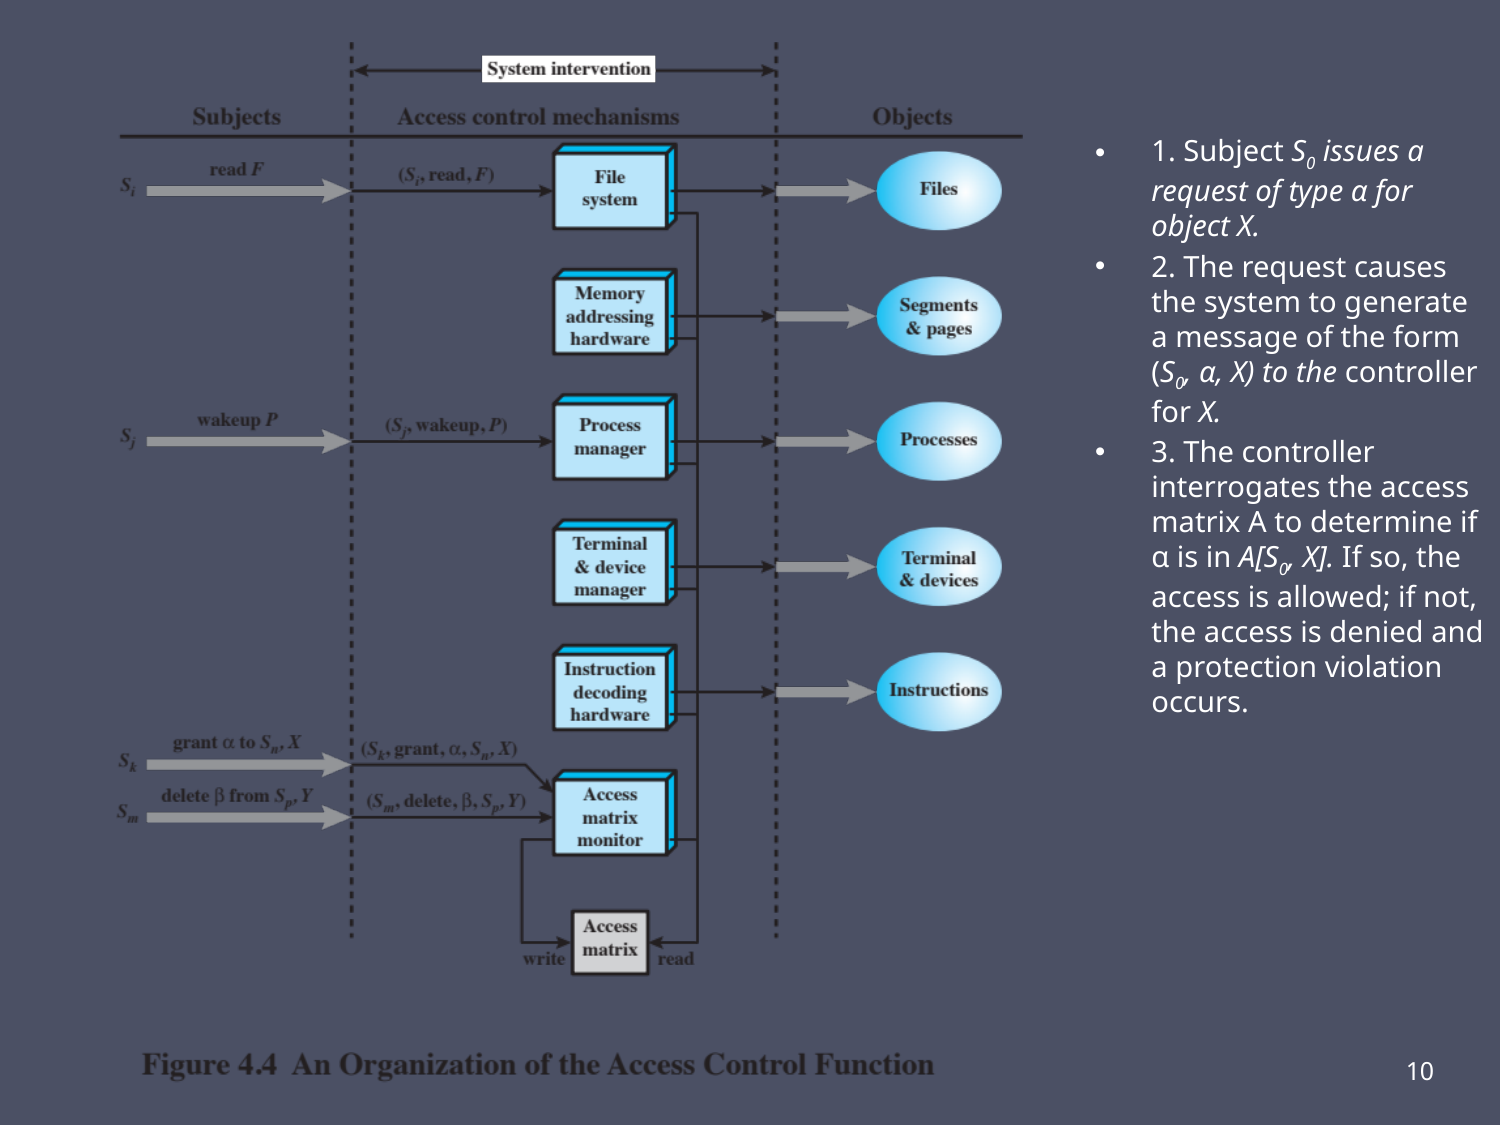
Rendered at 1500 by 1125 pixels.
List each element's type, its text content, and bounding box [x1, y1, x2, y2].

picture [17, 0, 1081, 1118]
text_box 1. Subject S0 issues a request of type α for object X. 2. The request causes the system to generate a message of the form (S0, α, X) to the controller for X. 3. The controller interrogates the access matrix A to determine if α is in A[S0, X]. If so, the access is allowed; if not, the access is denied and a protection violation occurs. [1082, 125, 1500, 1125]
